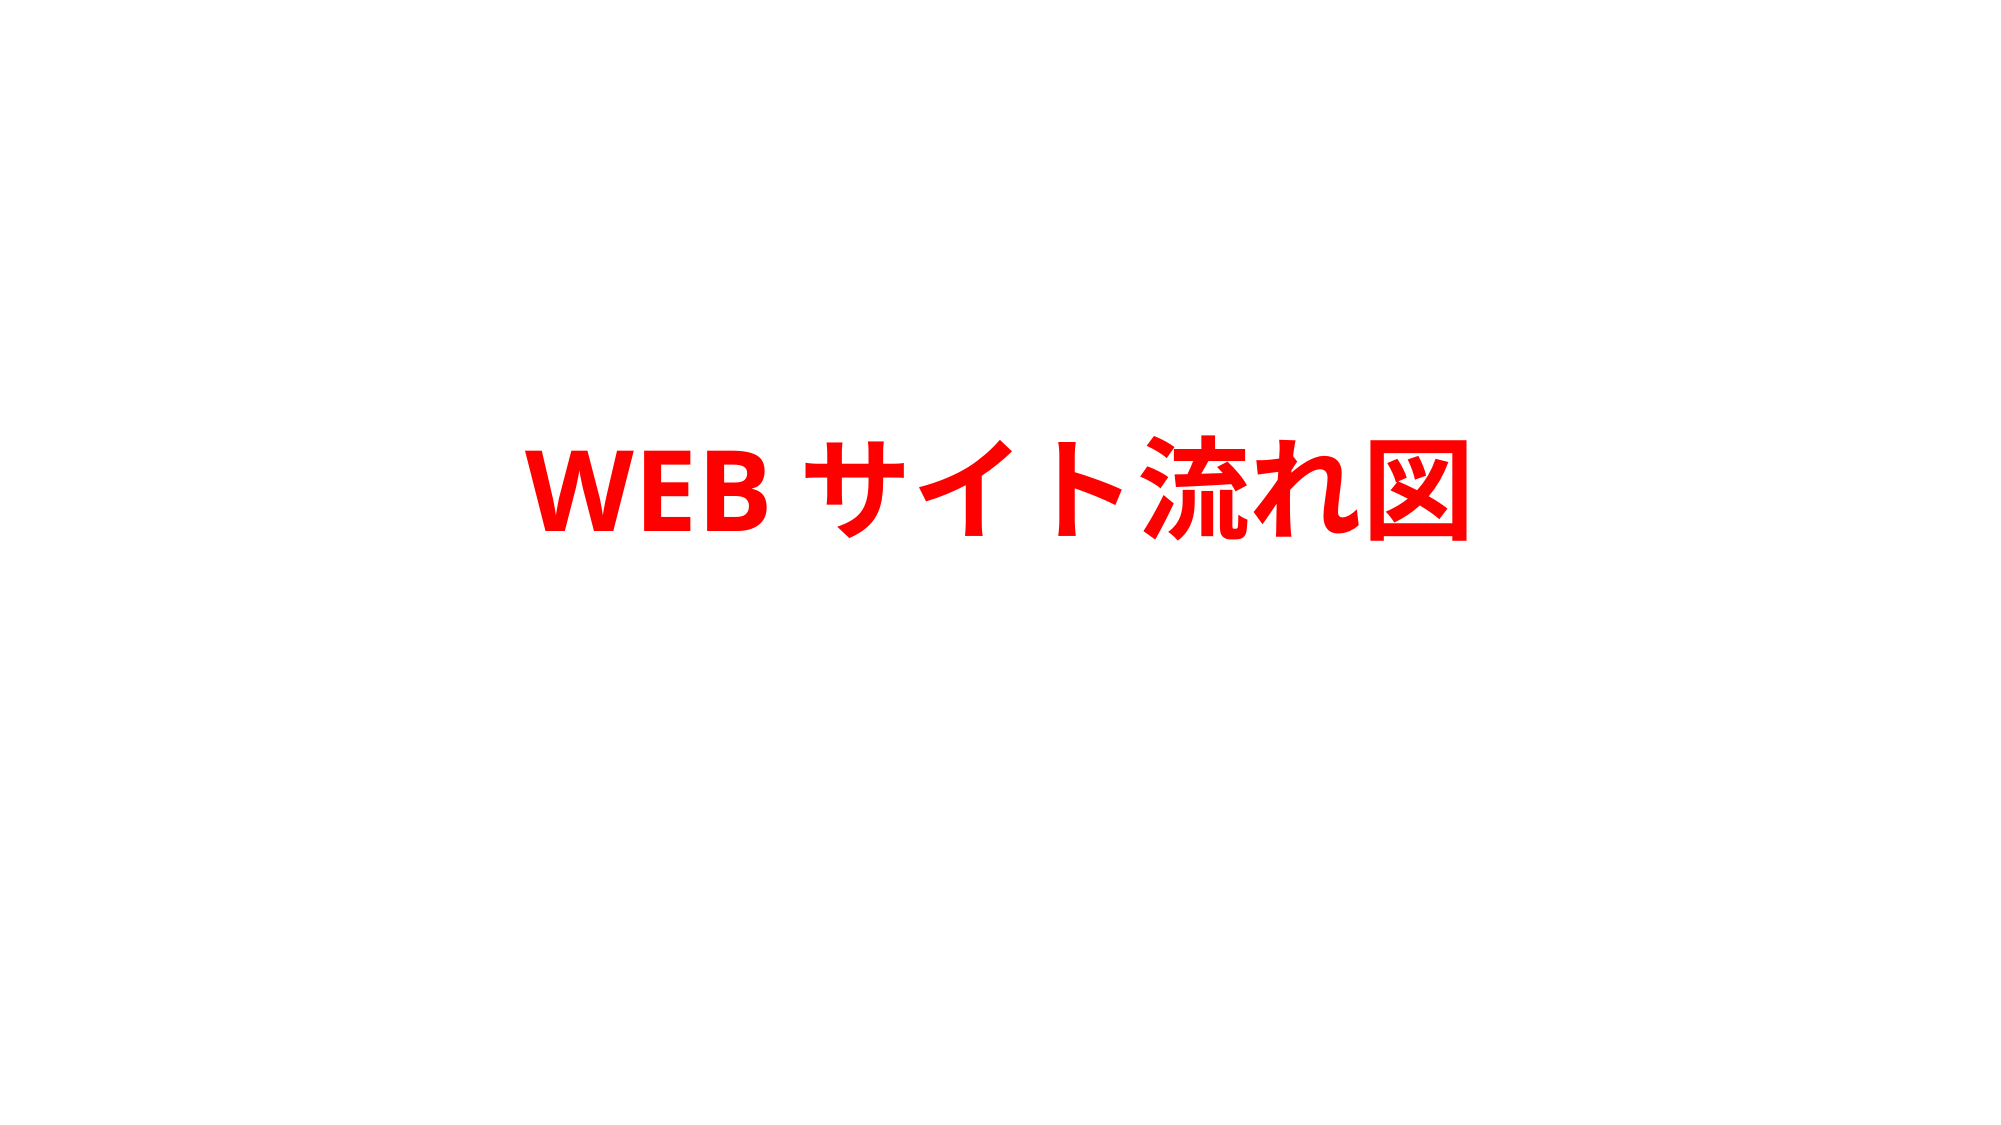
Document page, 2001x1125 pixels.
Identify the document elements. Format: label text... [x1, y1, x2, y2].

text_box WEBサイト流れ図 [510, 410, 1490, 561]
